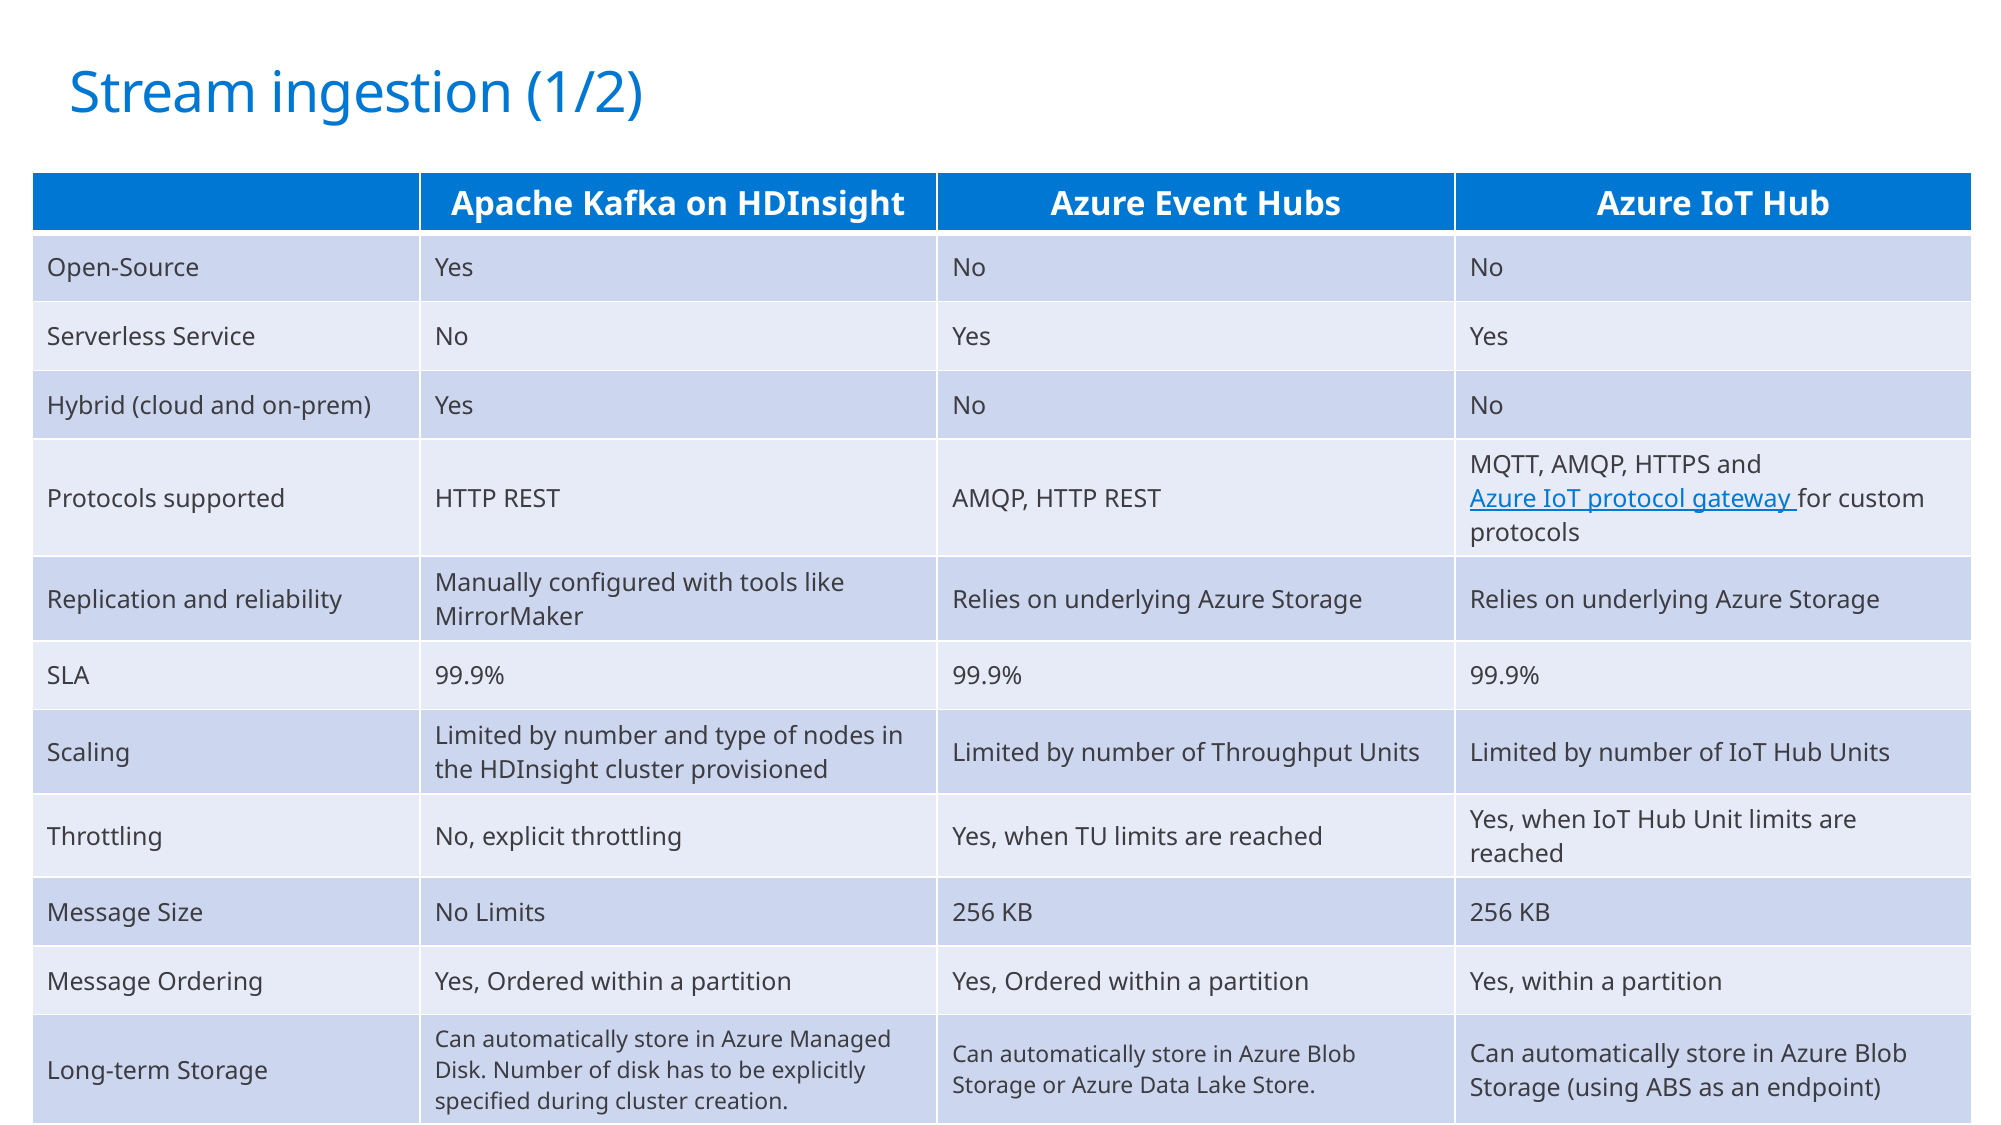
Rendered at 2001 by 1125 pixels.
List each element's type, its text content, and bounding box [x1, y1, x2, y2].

table_cell No Limits [421, 878, 936, 945]
table_header Apache Kafka on HDInsight [421, 173, 936, 230]
table_cell 256 KB [1456, 878, 1971, 945]
table_cell Can automatically store in Azure Managed Disk. Number of disk has to be explicitly specified during cluster creation. [421, 1015, 936, 1123]
table_cell Scaling [33, 710, 419, 793]
table_cell No [421, 302, 936, 370]
table_header Azure IoT Hub [1456, 173, 1971, 230]
table_cell 99.9% [1456, 642, 1971, 709]
table_cell Relies on underlying Azure Storage [938, 557, 1454, 640]
table_cell No [938, 371, 1454, 438]
table_cell Yes [1456, 302, 1971, 370]
table_cell Yes, Ordered within a partition [421, 947, 936, 1014]
table_cell Open-Source [33, 236, 419, 301]
table_cell Manually configured with tools like MirrorMaker [421, 557, 936, 640]
table_cell Throttling [33, 795, 419, 876]
table_cell 99.9% [421, 642, 936, 709]
table_cell Yes, when IoT Hub Unit limits are reached [1456, 795, 1971, 876]
table_cell Yes [421, 236, 936, 301]
table_cell No [1456, 371, 1971, 438]
table_cell Can automatically store in Azure Blob Storage or Azure Data Lake Store. [938, 1015, 1454, 1123]
table_cell No, explicit throttling [421, 795, 936, 876]
table_cell Serverless Service [33, 302, 419, 370]
table_cell Yes, when TU limits are reached [938, 795, 1454, 876]
table_cell Limited by number of IoT Hub Units [1456, 710, 1971, 793]
table_cell Replication and reliability [33, 557, 419, 640]
table_cell 99.9% [938, 642, 1454, 709]
table_cell Relies on underlying Azure Storage [1456, 557, 1971, 640]
table_cell Limited by number and type of nodes in the HDInsight cluster provisioned [421, 710, 936, 793]
table_cell No [938, 236, 1454, 301]
table_cell Yes [421, 371, 936, 438]
table_cell MQTT, AMQP, HTTPS and Azure IoT protocol gateway for custom protocols [1456, 440, 1971, 555]
title Stream ingestion (1/2) [69, 36, 1930, 158]
table_cell Long-term Storage [33, 1015, 419, 1123]
table_cell Protocols supported [33, 440, 419, 555]
table_cell Message Ordering [33, 947, 419, 1014]
table_header [33, 173, 419, 230]
table_cell Can automatically store in Azure Blob Storage (using ABS as an endpoint) [1456, 1015, 1971, 1123]
table_cell SLA [33, 642, 419, 709]
table_cell Yes, within a partition [1456, 947, 1971, 1014]
table_cell HTTP REST [421, 440, 936, 555]
table_cell AMQP, HTTP REST [938, 440, 1454, 555]
table_header Azure Event Hubs [938, 173, 1454, 230]
table_cell No [1456, 236, 1971, 301]
table_cell Hybrid (cloud and on-prem) [33, 371, 419, 438]
table_cell Yes, Ordered within a partition [938, 947, 1454, 1014]
table_cell 256 KB [938, 878, 1454, 945]
table_cell Limited by number of Throughput Units [938, 710, 1454, 793]
table_cell Message Size [33, 878, 419, 945]
table_cell Yes [938, 302, 1454, 370]
